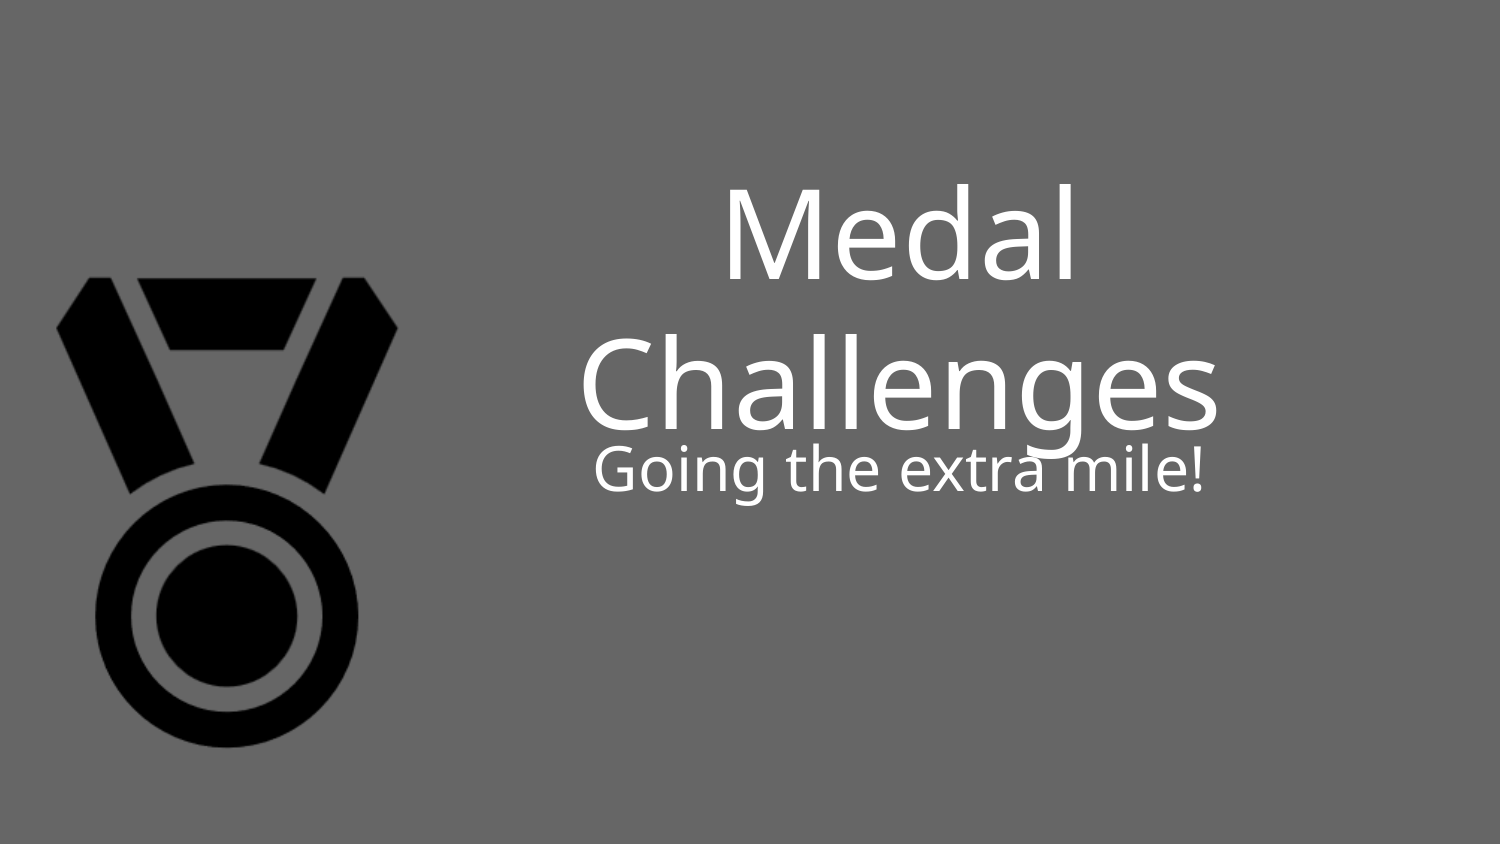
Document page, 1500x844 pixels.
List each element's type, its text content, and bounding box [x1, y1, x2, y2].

picture [0, 226, 514, 800]
subtitle Going the extra mile! [518, 410, 1425, 524]
title Medal Challenges [375, 181, 1425, 410]
